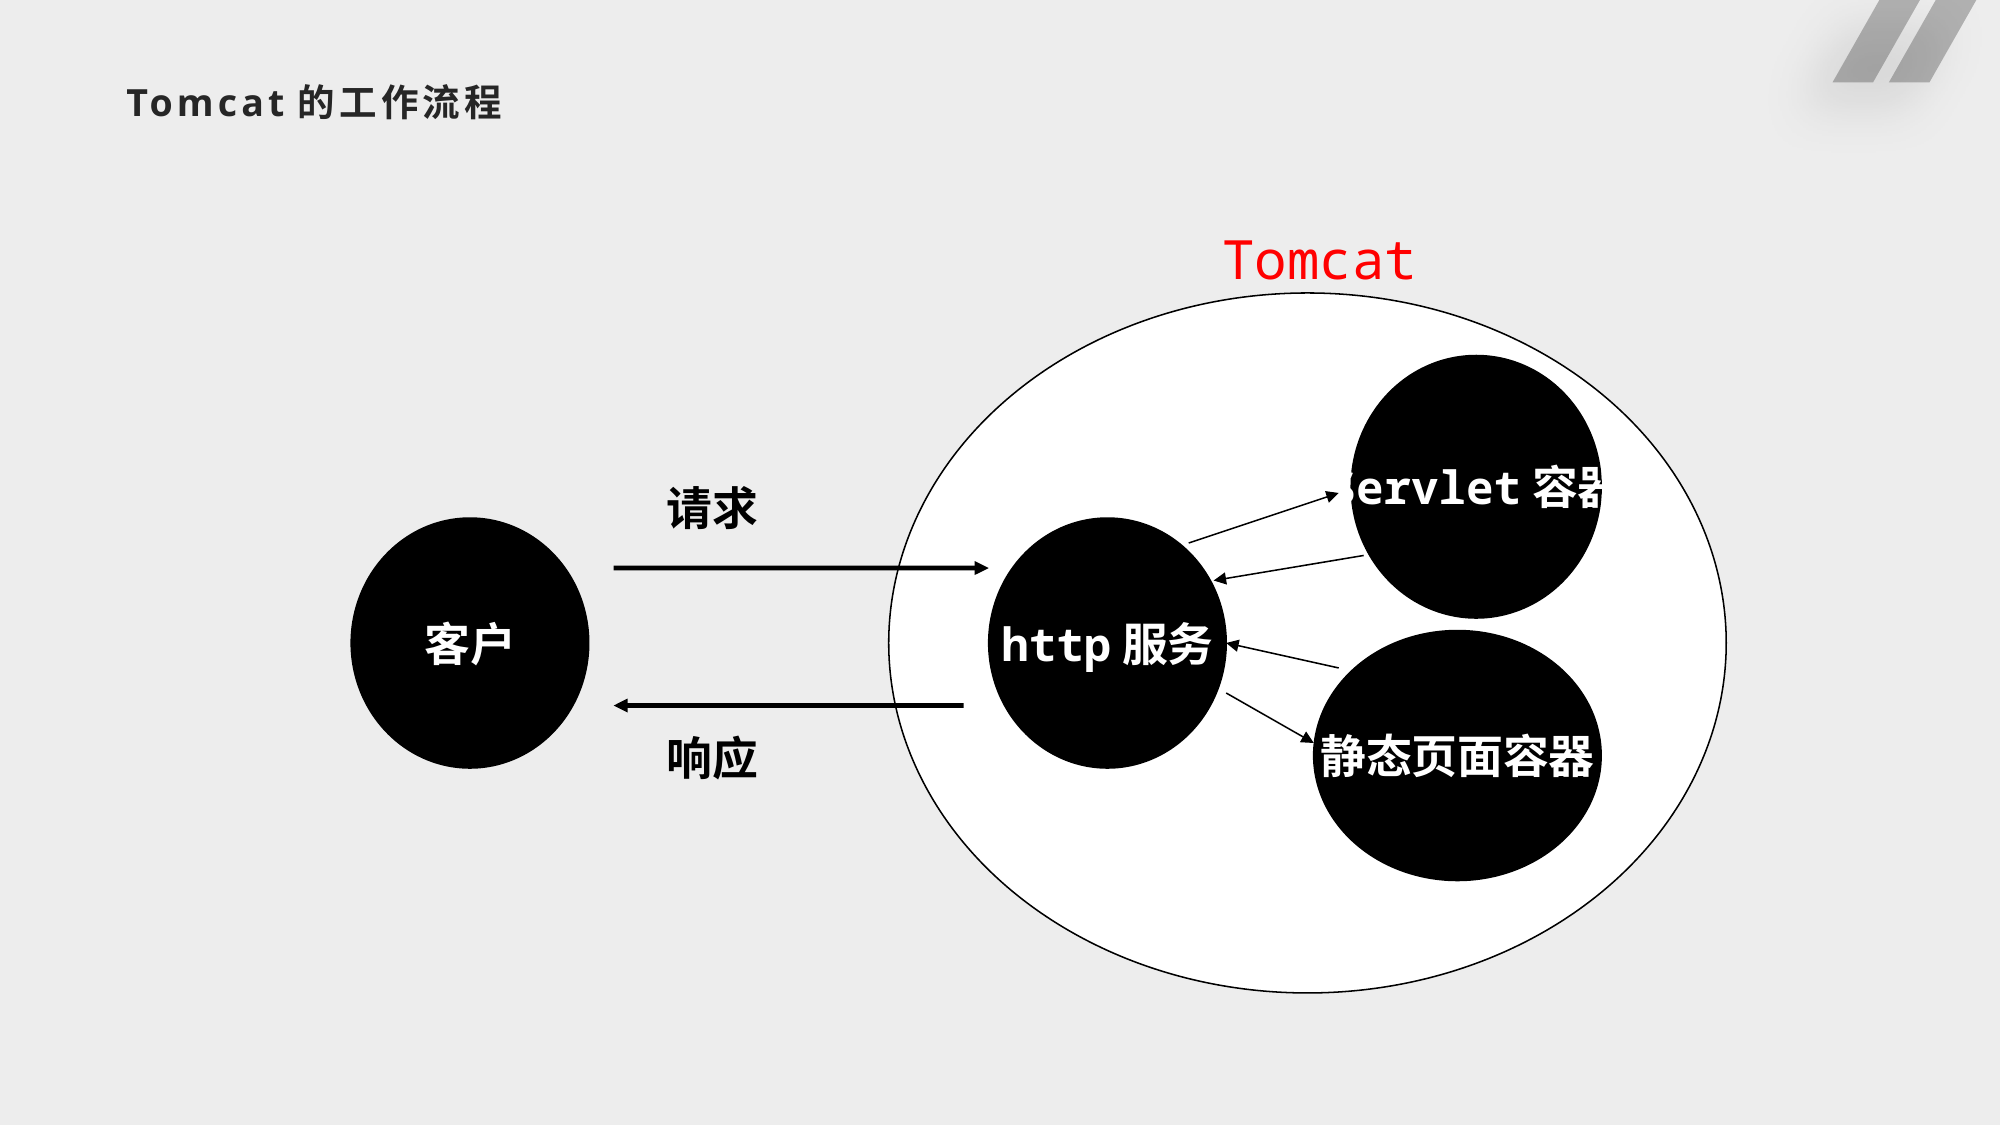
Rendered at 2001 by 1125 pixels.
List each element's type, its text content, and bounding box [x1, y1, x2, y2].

text_box [1188, 491, 1339, 544]
title Tomcat的工作流程 [109, 72, 1891, 146]
text_box [1226, 639, 1339, 669]
text_box http服务 [988, 518, 1227, 769]
text_box [1213, 555, 1364, 585]
text_box Servlet容器 [1351, 355, 1602, 619]
text_box Tomcat [1207, 217, 1465, 298]
text_box 客户 [351, 518, 589, 769]
text_box 静态页面容器 [1313, 630, 1602, 881]
text_box 响应 [651, 722, 774, 792]
text_box [613, 561, 989, 575]
text_box [888, 298, 1727, 993]
text_box 请求 [651, 472, 774, 542]
text_box [1226, 692, 1314, 743]
text_box [613, 699, 964, 712]
